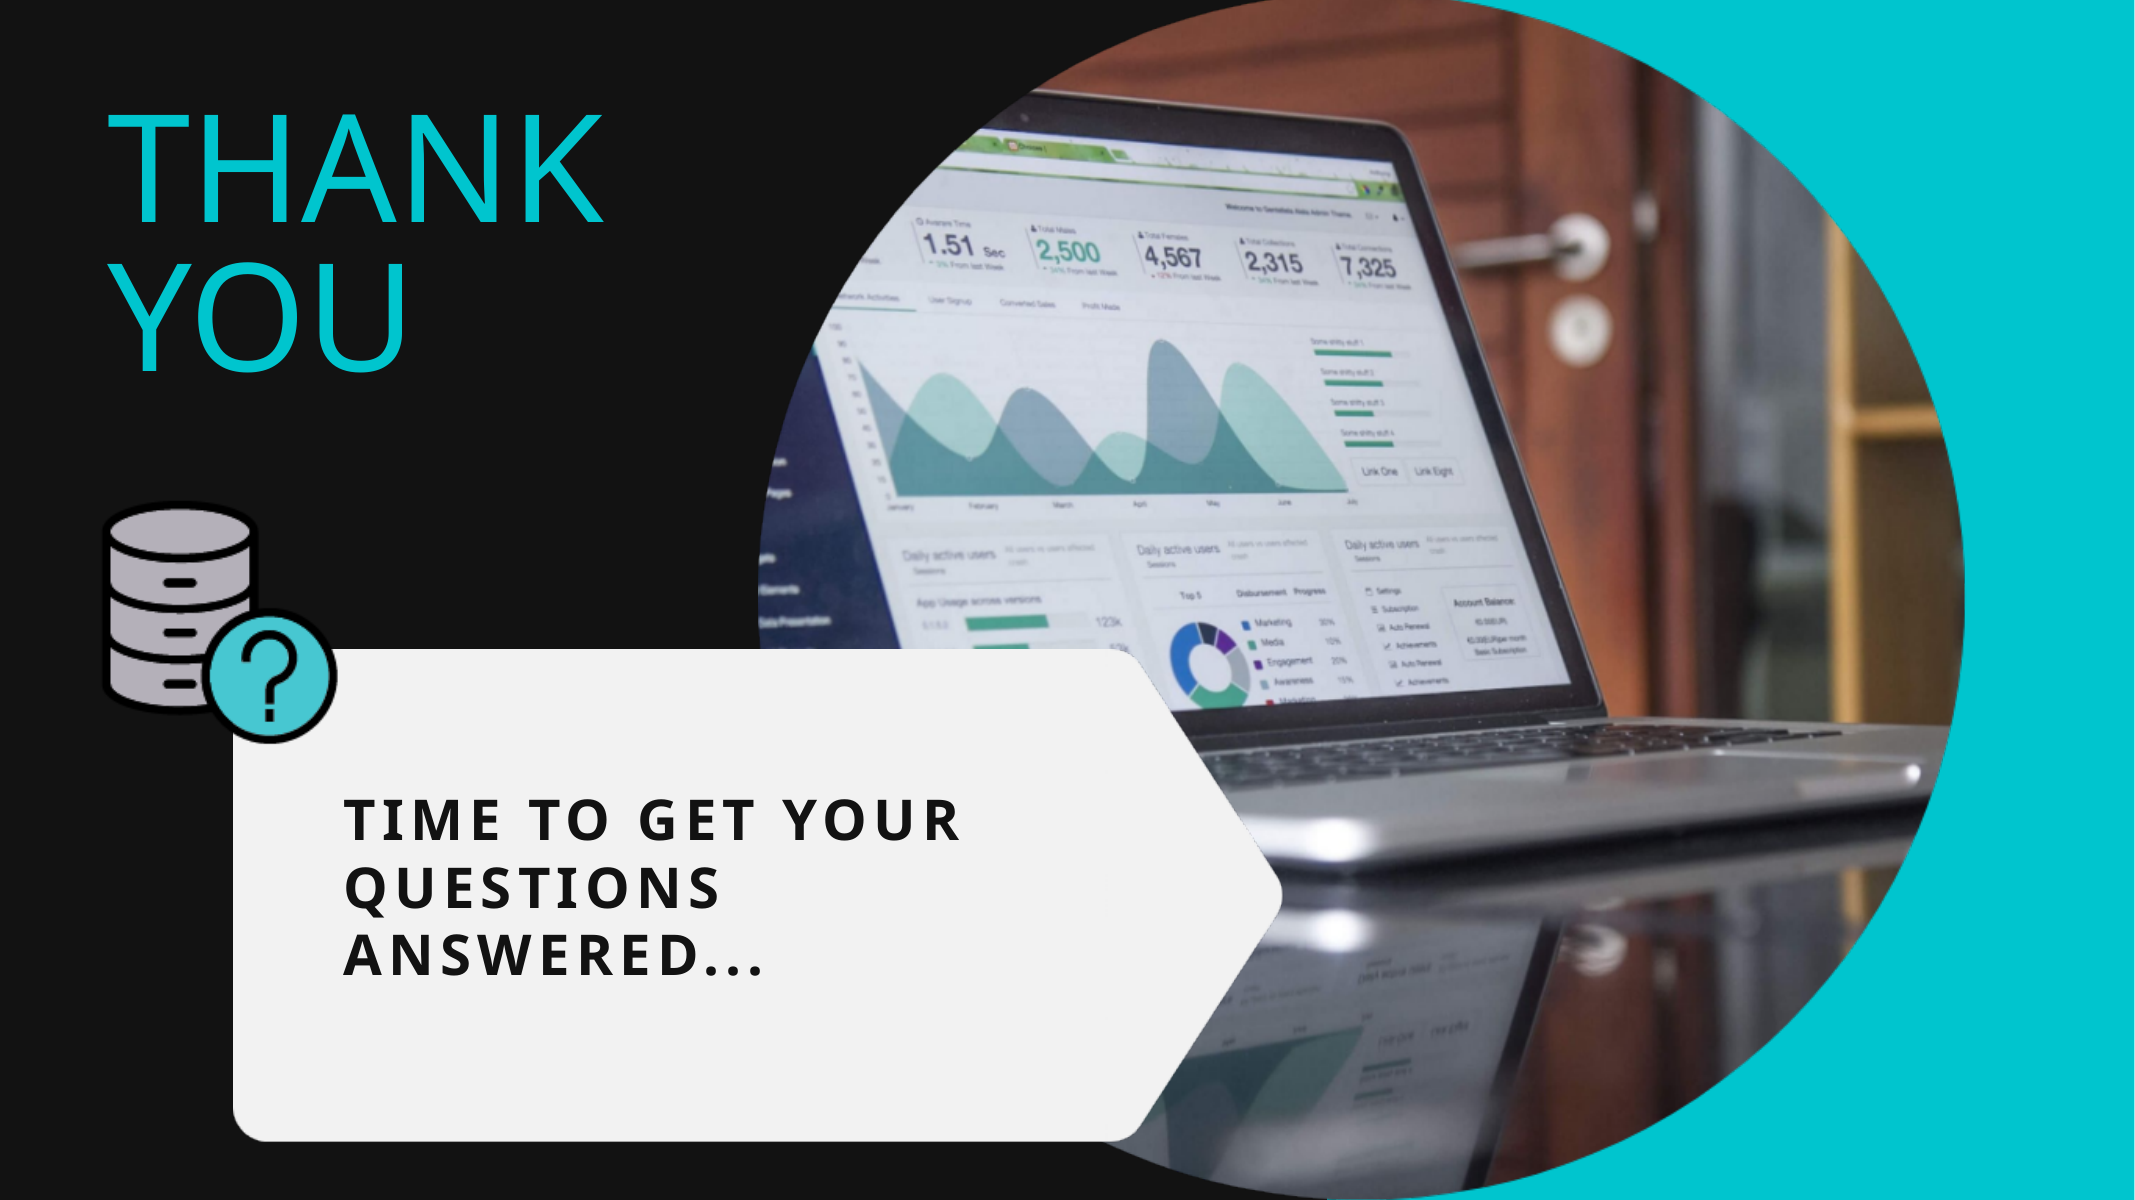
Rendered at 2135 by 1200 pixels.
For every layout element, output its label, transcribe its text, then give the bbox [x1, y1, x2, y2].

picture [95, 0, 2135, 1200]
text_box THANK YOU [107, 103, 753, 403]
